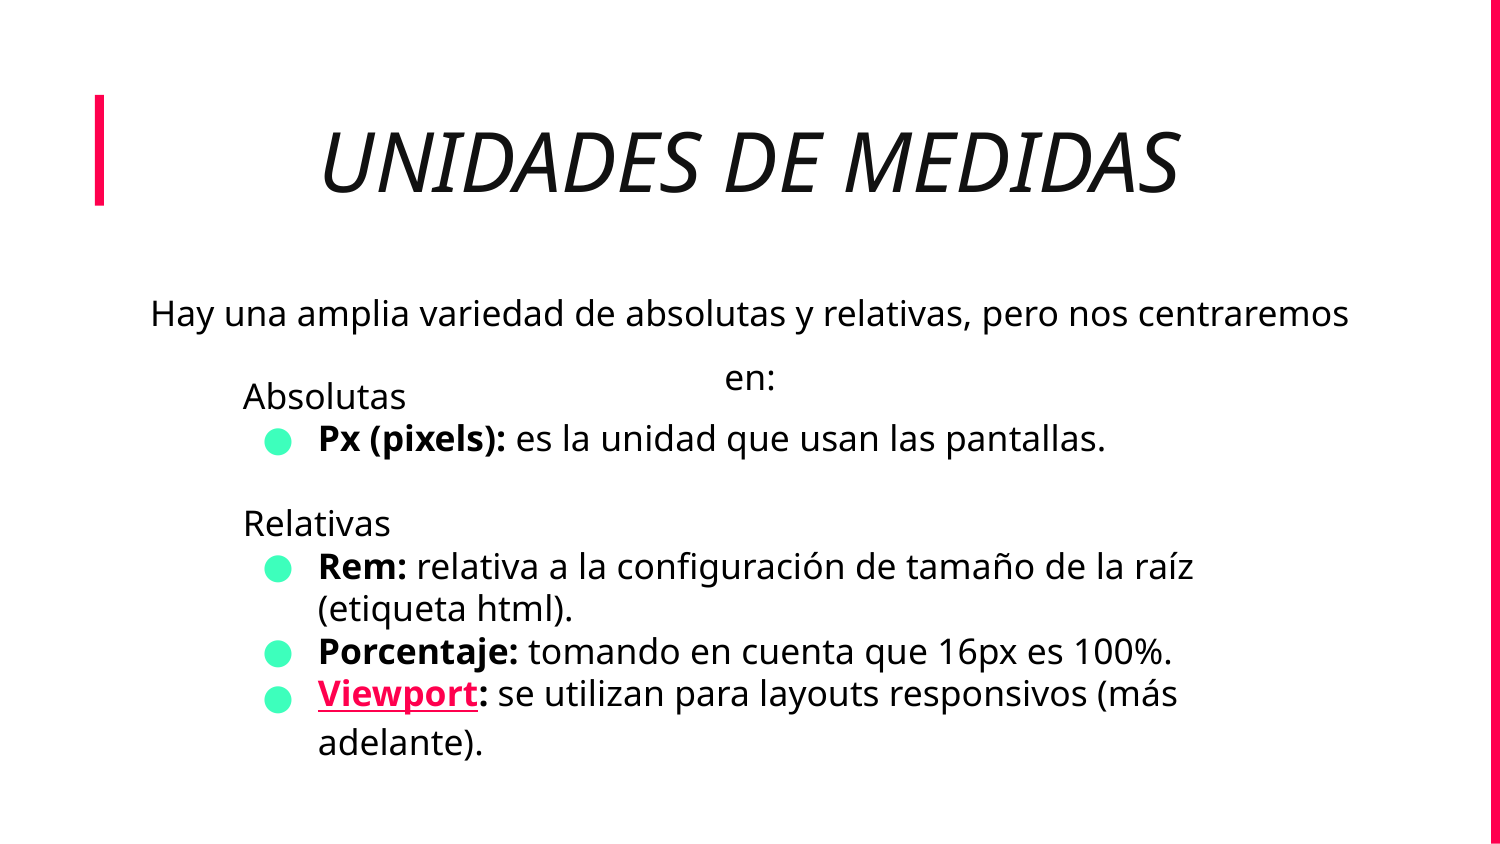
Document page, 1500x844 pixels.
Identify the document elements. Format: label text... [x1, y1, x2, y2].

text_box Absolutas Px (pixels): es la unidad que usan las pantallas. Relativas Rem: relativa a la configuración de tamaño de la raíz (etiqueta html). Porcentaje: tomando en cuenta que 16px es 100%. Viewport: se utilizan para layouts responsivos (más adelante). [228, 358, 1329, 761]
text_box Hay una amplia variedad de absolutas y relativas, pero nos centraremos en: [117, 255, 1383, 335]
text_box UNIDADES DE MEDIDAS [238, 79, 1262, 194]
